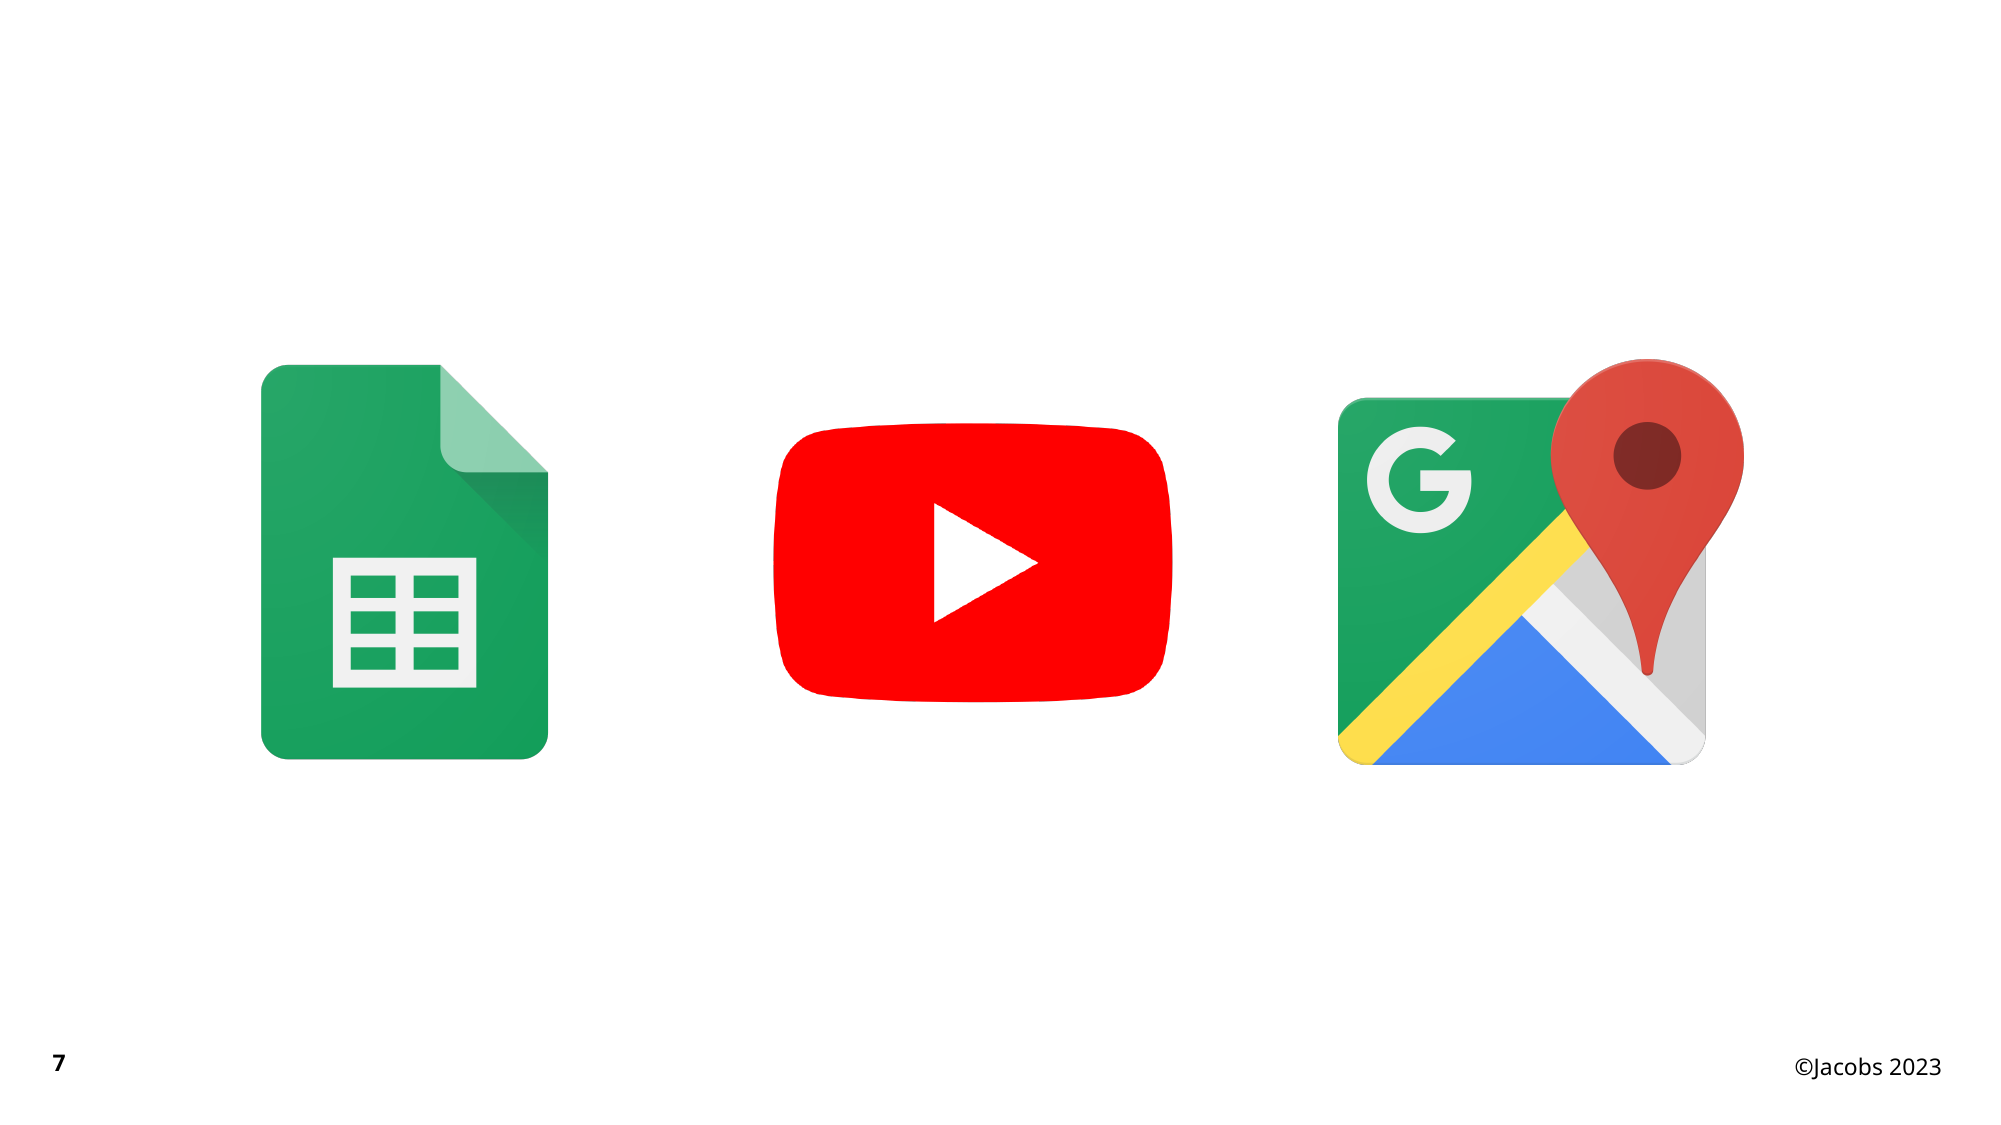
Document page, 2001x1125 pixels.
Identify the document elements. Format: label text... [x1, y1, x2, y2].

picture [256, 359, 553, 765]
slide_number 7 [52, 1035, 181, 1080]
picture [1338, 359, 1744, 765]
picture [770, 422, 1176, 703]
